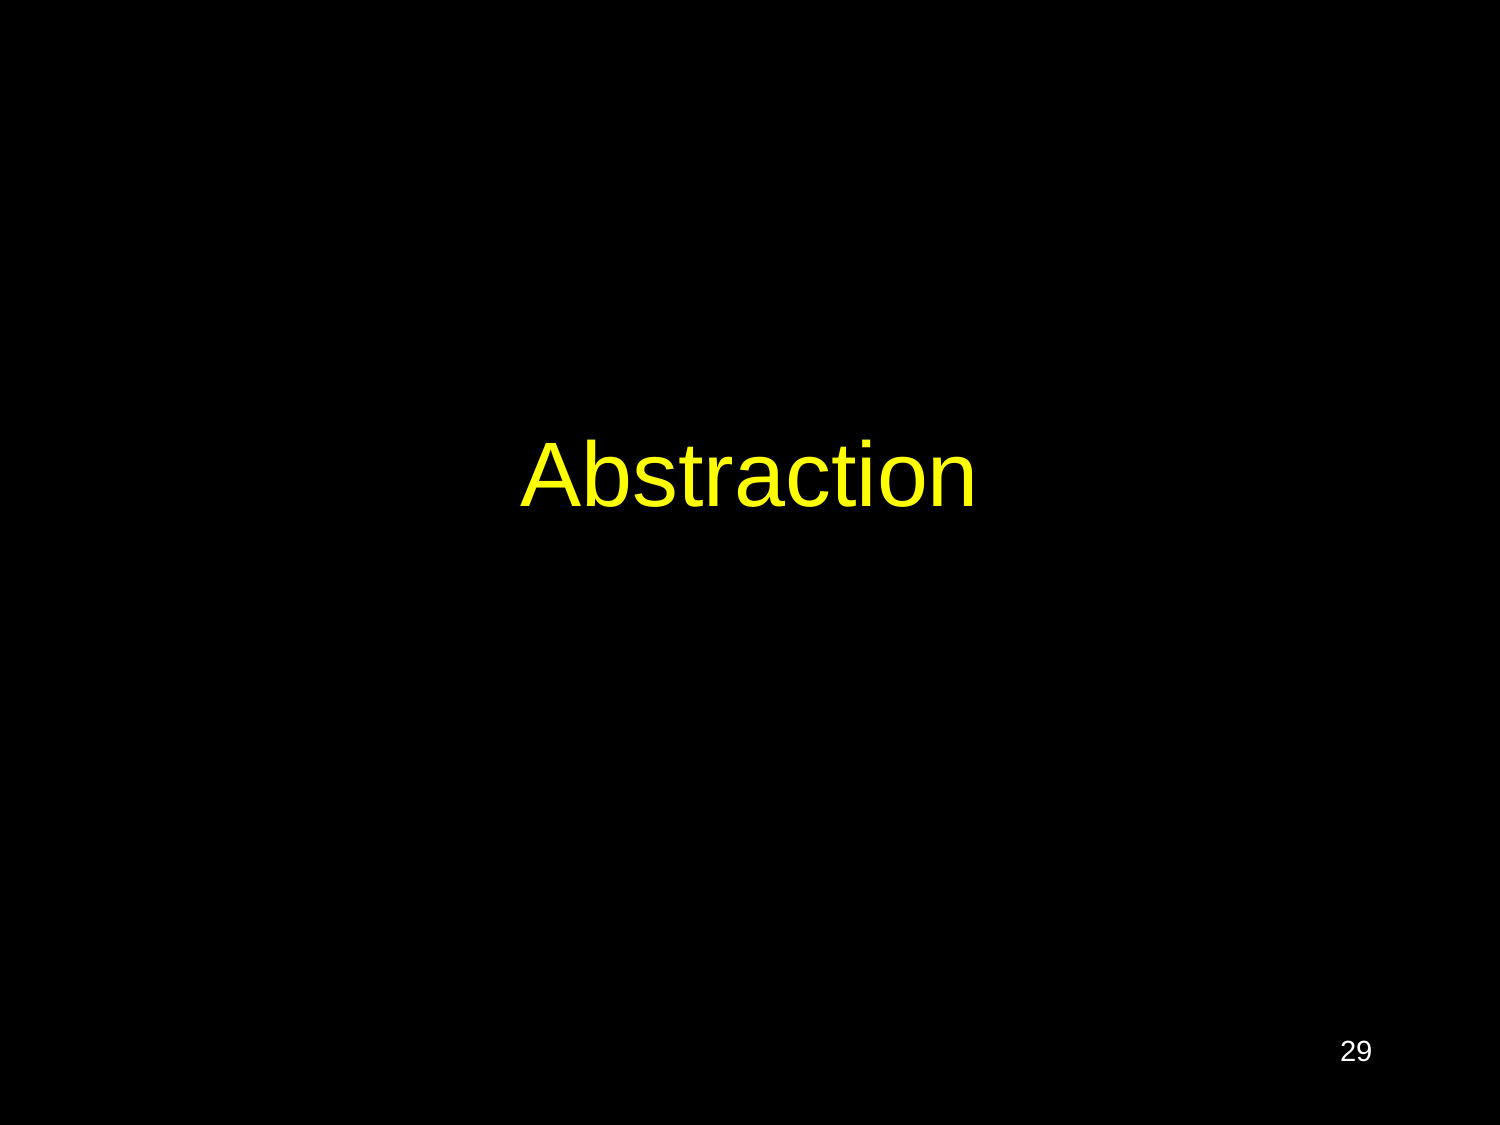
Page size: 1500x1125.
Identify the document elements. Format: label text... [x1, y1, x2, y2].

slide_number 29 [1074, 1024, 1388, 1101]
title Abstraction [112, 349, 1388, 591]
